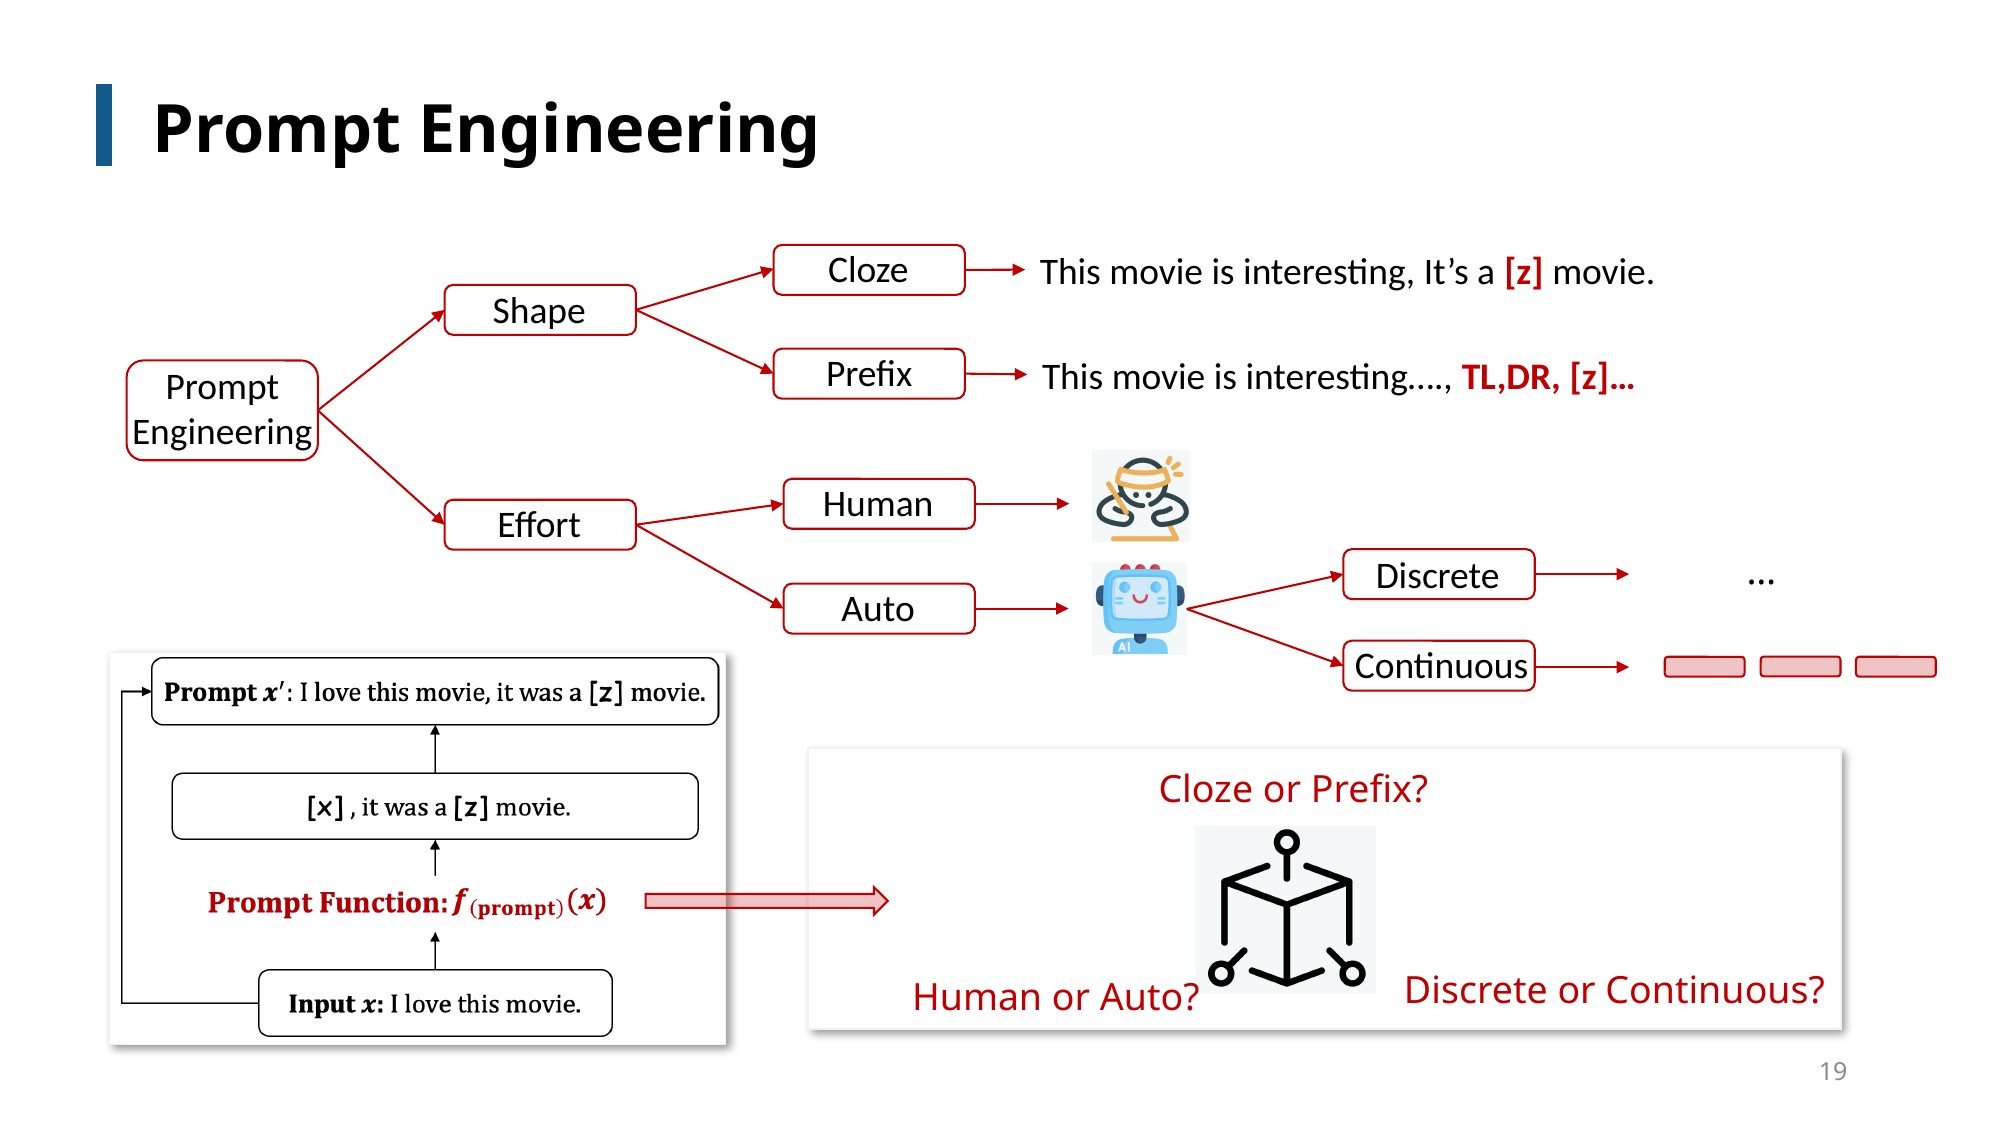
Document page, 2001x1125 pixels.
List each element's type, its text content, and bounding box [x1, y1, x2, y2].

text_box [772, 243, 966, 296]
text_box Human [806, 472, 951, 477]
text_box Prefix [784, 341, 954, 347]
text_box Cloze or Prefix? [1143, 757, 1444, 817]
text_box Prompt Engineering [114, 354, 317, 460]
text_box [635, 268, 774, 309]
picture [109, 652, 726, 1045]
text_box Effort [467, 493, 612, 498]
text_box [317, 410, 445, 525]
text_box [1342, 548, 1536, 601]
text_box [443, 283, 635, 336]
text_box Discrete [1359, 543, 1517, 548]
text_box [807, 747, 1842, 1030]
text_box [782, 582, 976, 635]
picture [1092, 563, 1187, 655]
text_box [1186, 609, 1344, 666]
text_box [782, 477, 976, 530]
text_box Human or Auto? [897, 965, 1215, 1026]
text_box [635, 503, 784, 524]
text_box [1342, 639, 1536, 692]
text_box Continuous [1330, 666, 1554, 694]
text_box This movie is interesting, It’s a [z] movie. [1025, 239, 1671, 300]
text_box Discrete or Continuous? [1389, 958, 1841, 1019]
text_box Auto [806, 576, 951, 582]
picture [1195, 826, 1376, 994]
picture [1092, 450, 1190, 542]
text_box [635, 309, 774, 374]
slide_number 19 [1412, 1042, 1863, 1103]
text_box Cloze [783, 237, 953, 243]
text_box This movie is interesting…., TL,DR, [z]… [1027, 344, 1651, 405]
text_box Continuous [1344, 634, 1554, 666]
title Prompt Engineering [137, 59, 1863, 203]
text_box [125, 359, 317, 462]
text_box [635, 524, 784, 609]
text_box [772, 347, 966, 400]
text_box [317, 309, 445, 410]
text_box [1186, 574, 1344, 609]
text_box [726, 884, 890, 918]
text_box [1663, 655, 1746, 678]
text_box Shape [467, 278, 612, 283]
text_box [443, 498, 636, 551]
text_box [1854, 655, 1937, 678]
text_box [1759, 655, 1842, 678]
